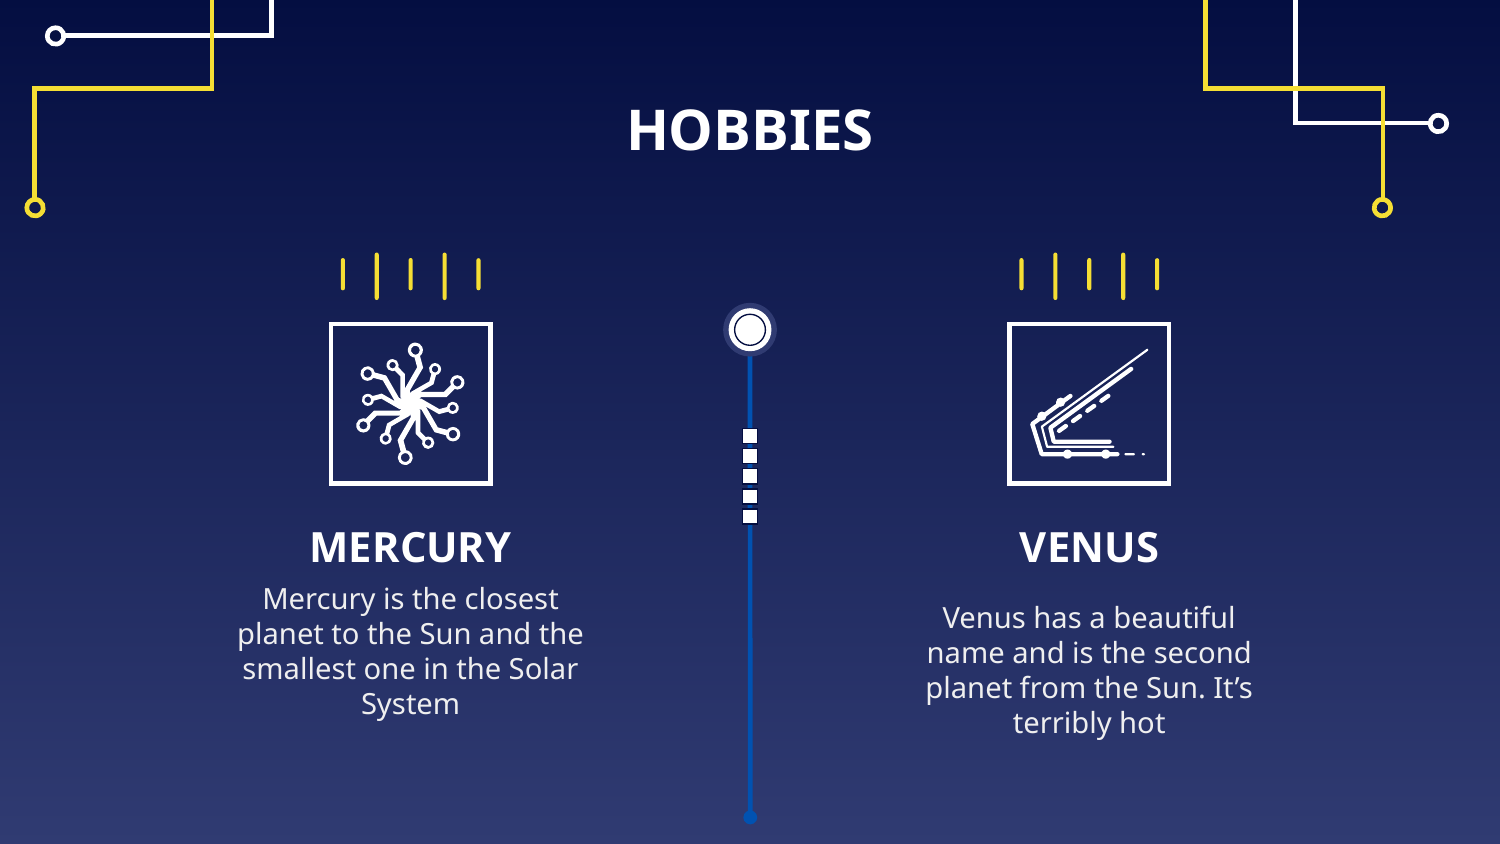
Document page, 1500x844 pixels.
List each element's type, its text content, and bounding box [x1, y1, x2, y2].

text_box [331, 324, 491, 484]
text_box [357, 355, 464, 465]
subtitle VENUS [890, 506, 1289, 584]
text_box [492, 532, 1008, 588]
title HOBBIES [279, 88, 1221, 167]
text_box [1065, 206, 1114, 347]
subtitle Venus has a beautiful name and is the second planet from the Sun. It’s terribly hot [890, 584, 1289, 717]
subtitle MERCURY [211, 506, 610, 584]
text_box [1029, 348, 1149, 460]
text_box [386, 206, 435, 347]
subtitle Mercury is the closest planet to the Sun and the smallest one in the Solar System [211, 584, 610, 717]
text_box [1009, 324, 1169, 484]
